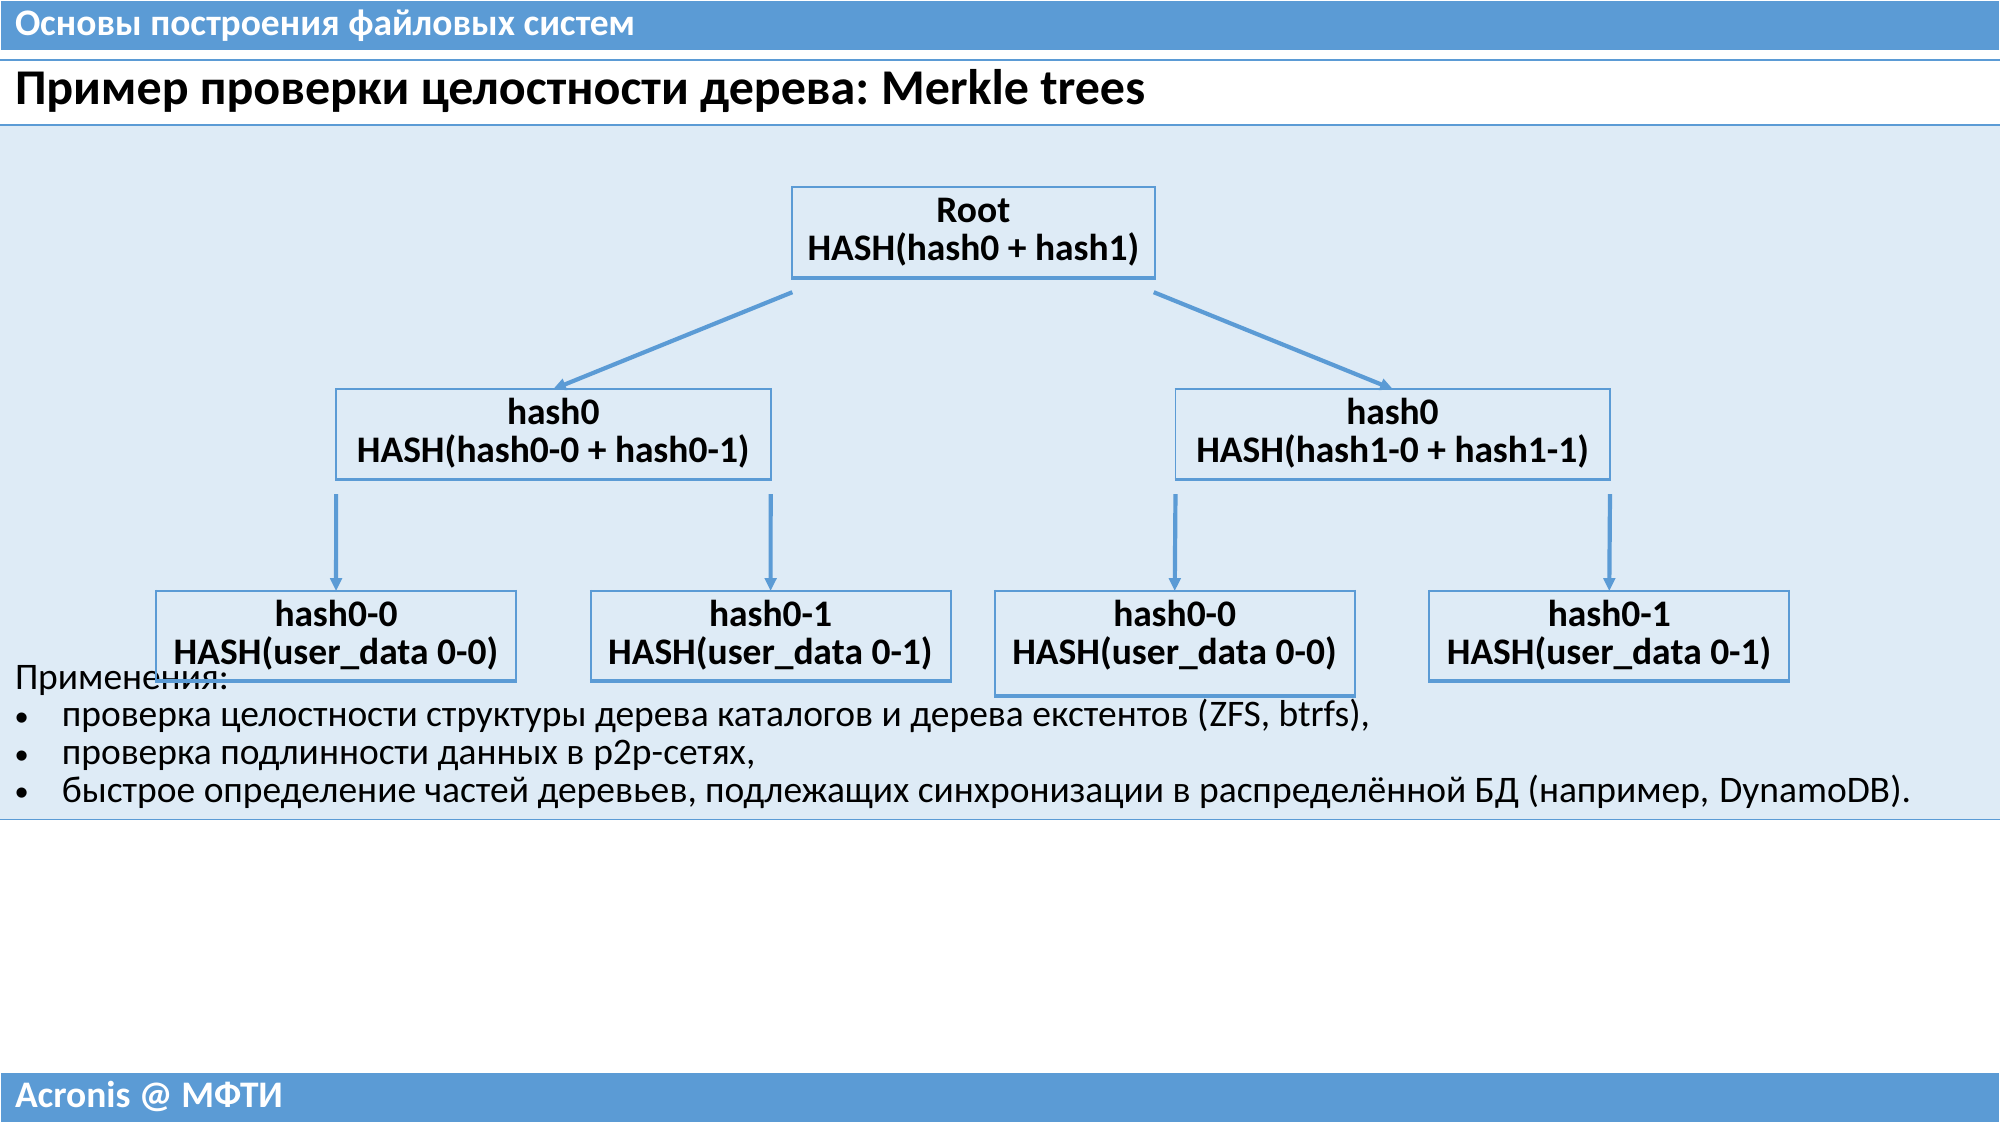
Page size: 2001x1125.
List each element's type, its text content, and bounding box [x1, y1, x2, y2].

table_header Основы построения файловых систем [1, 1, 1999, 50]
table_header hash0-1 HASH(user_data 0-1) [592, 592, 950, 679]
table_header Пример проверки целостности дерева: Merkle trees [0, 61, 2000, 124]
table_header hash0-0 HASH(user_data 0-0) [157, 592, 515, 679]
table_header Root HASH(hash0 + hash1) [793, 188, 1154, 276]
table_header hash0 HASH(hash1-0 + hash1-1) [1176, 390, 1609, 478]
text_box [1153, 292, 1393, 390]
table_header Acronis @ МФТИ [1, 1073, 1999, 1122]
table_header hash0 HASH(hash0-0 + hash0-1) [337, 390, 770, 478]
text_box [553, 292, 793, 390]
table_cell Применения: проверка целостности структуры дерева каталогов и дерева екстентов (ZFS, btrfs), проверка подлинности данных в p2p-сетях, быстрое определение частей деревьев, подлежащих синхронизации в распределённой БД (например, DynamoDB). [0, 126, 2000, 819]
table_header hash0-0 HASH(user_data 0-0) [996, 592, 1354, 694]
table_header hash0-1 HASH(user_data 0-1) [1430, 592, 1788, 679]
